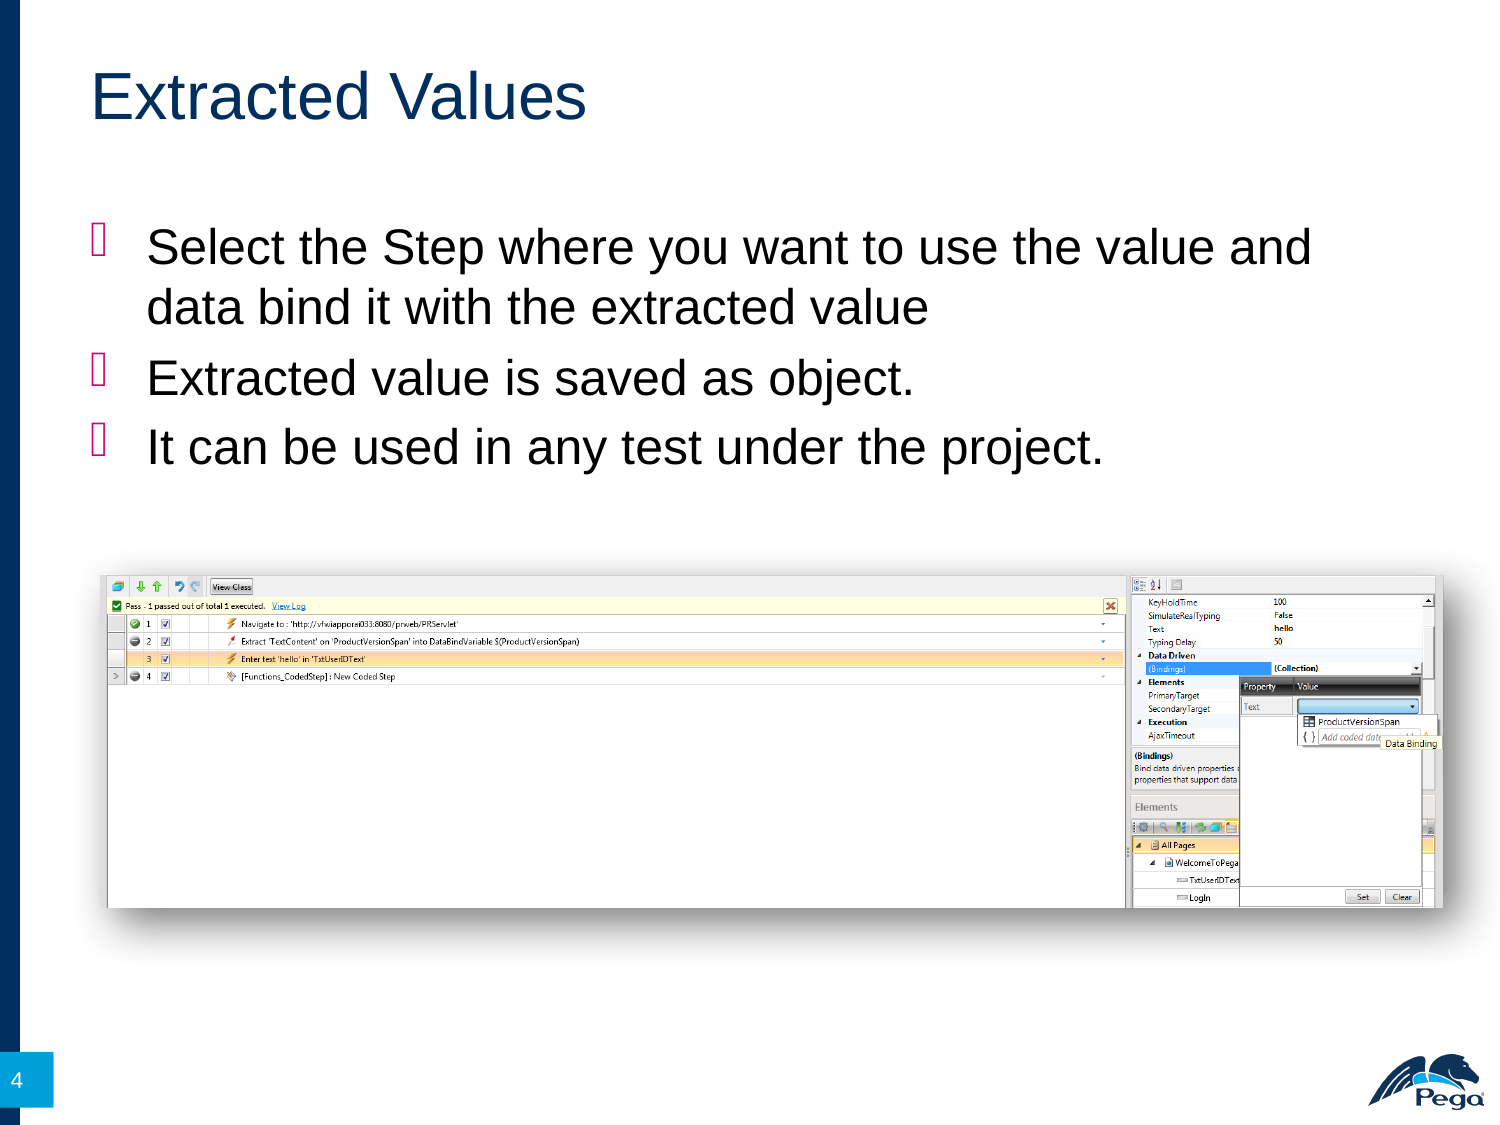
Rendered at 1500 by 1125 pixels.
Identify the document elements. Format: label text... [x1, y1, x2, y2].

title Extracted Values [75, 18, 1425, 168]
picture [1368, 1054, 1485, 1110]
list Select the Step where you want to use the value and data bind it with the extracted value Extracted value is saved as object. It can be used in any test under the project. [75, 207, 1425, 1025]
picture [99, 574, 1444, 908]
